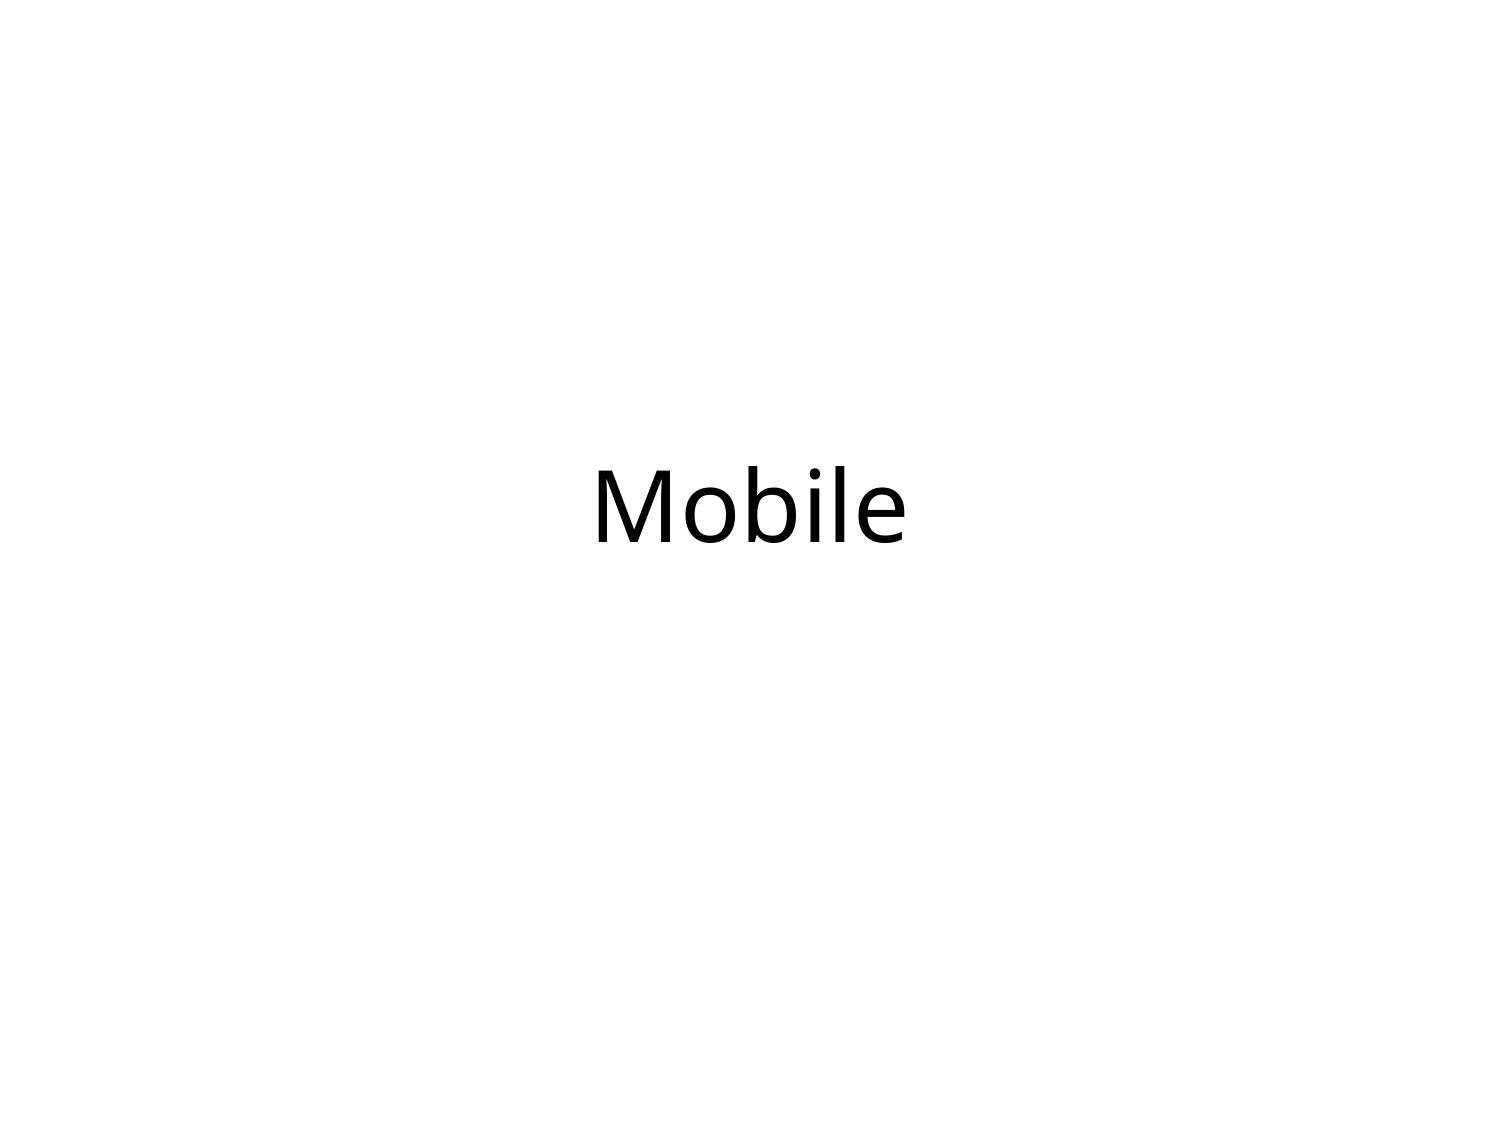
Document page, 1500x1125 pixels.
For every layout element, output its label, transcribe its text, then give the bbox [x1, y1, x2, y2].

text_box Mobile [0, 229, 1500, 775]
